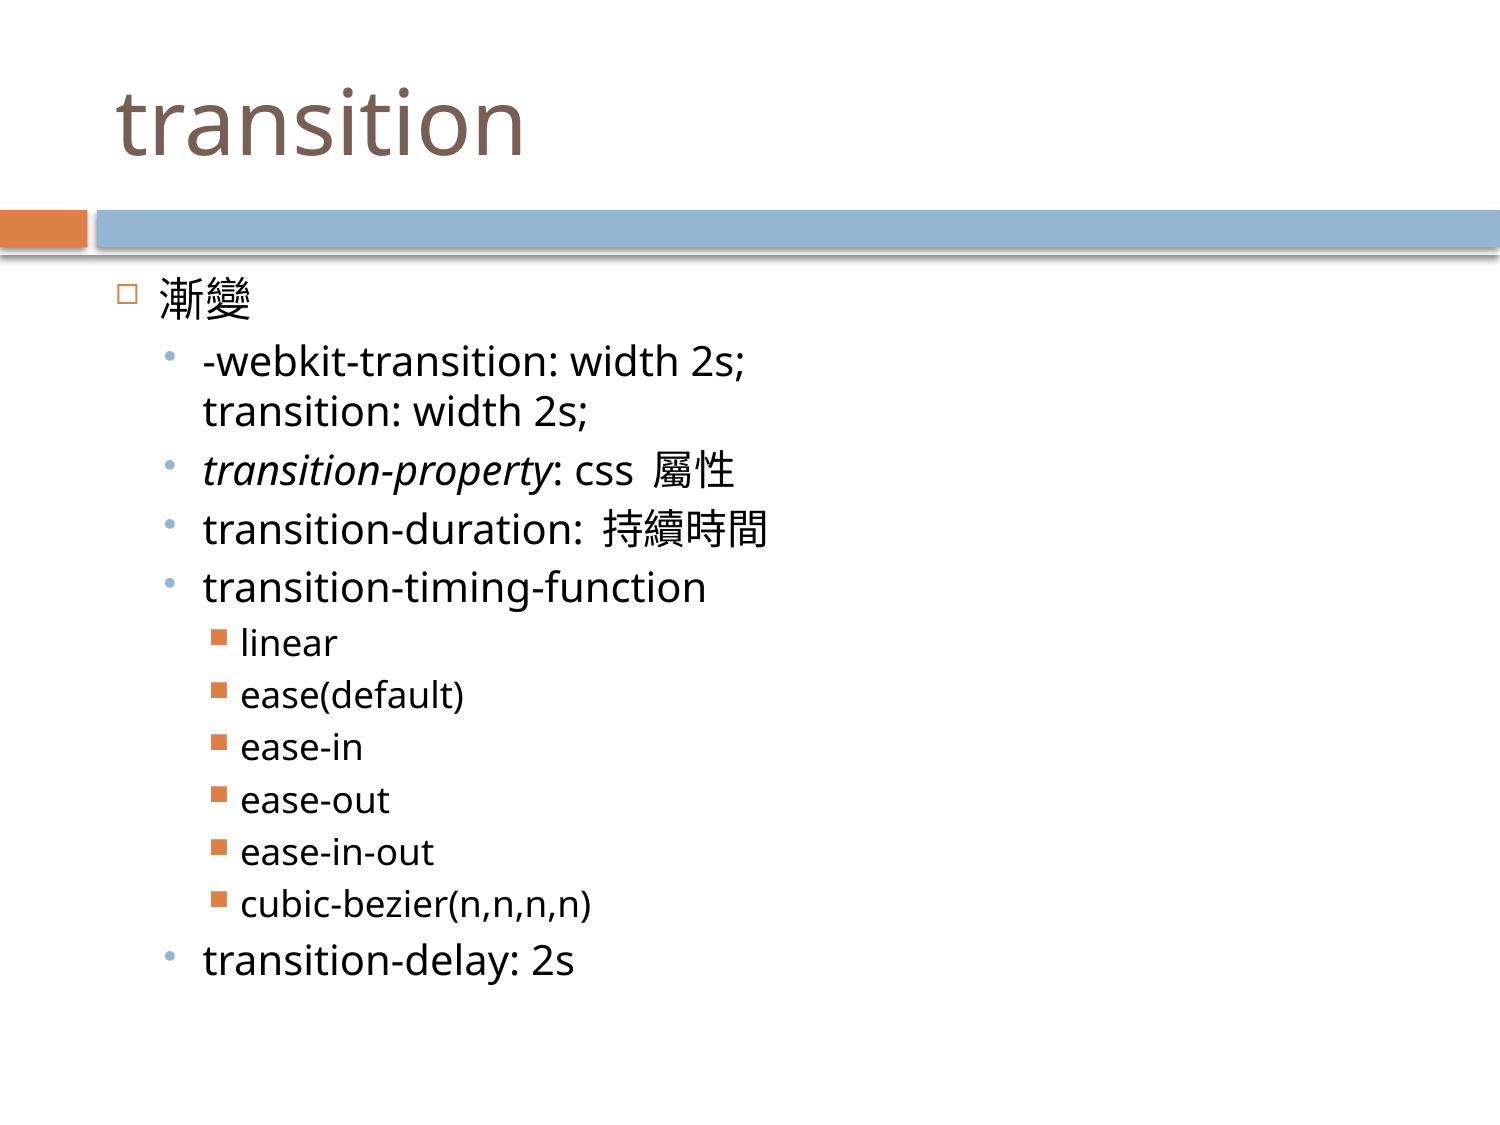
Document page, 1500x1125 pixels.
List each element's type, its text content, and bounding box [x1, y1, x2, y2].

list 漸變 -webkit-transition: width 2s; transition: width 2s; transition-property: css 屬性 transition-duration: 持續時間 transition-timing-function linear ease(default) ease-in ease-out ease-in-out cubic-bezier(n,n,n,n) transition-delay: 2s [100, 262, 1438, 1000]
title transition [100, 37, 1438, 200]
